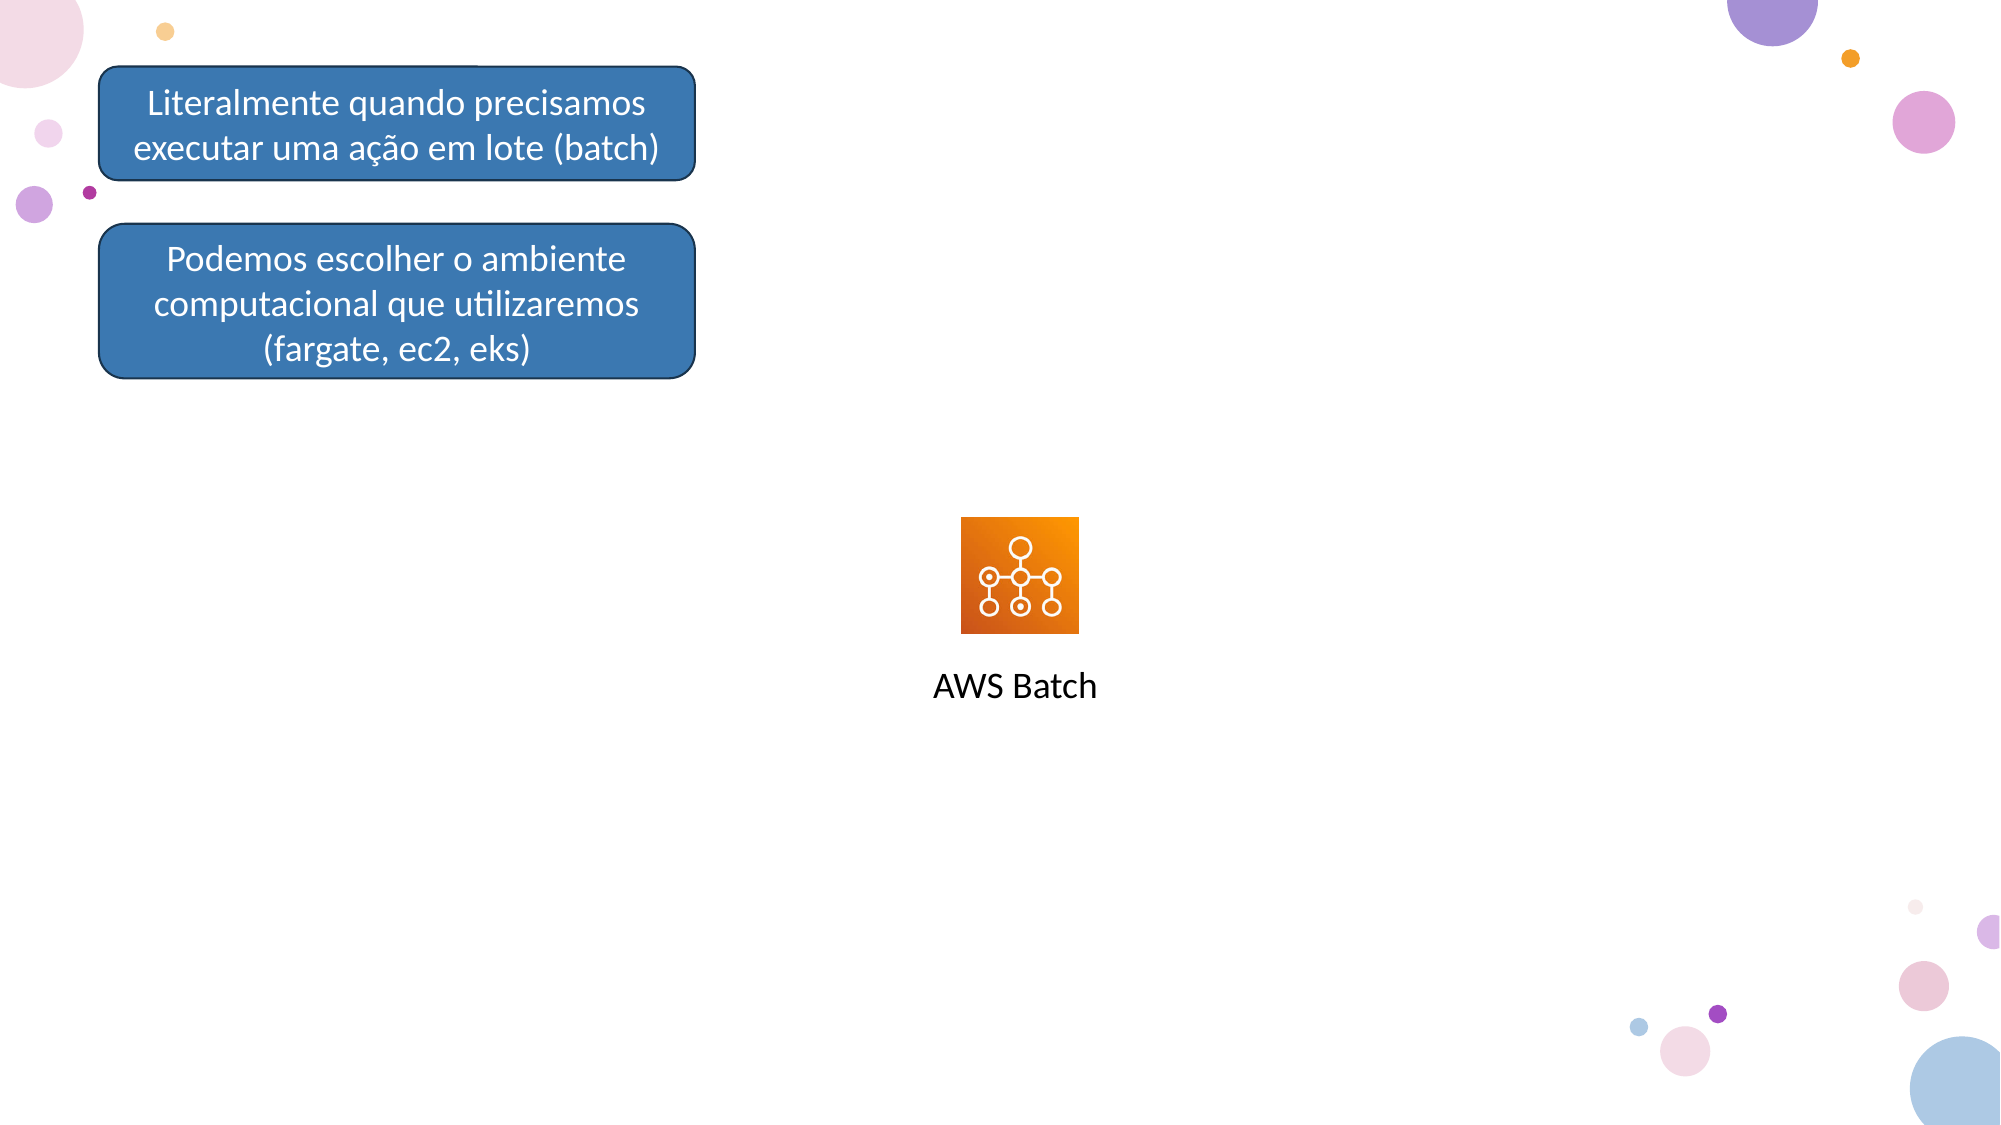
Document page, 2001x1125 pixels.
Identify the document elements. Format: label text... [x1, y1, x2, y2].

picture [961, 517, 1079, 634]
text_box Literalmente quando precisamos executar uma ação em lote (batch) [97, 65, 696, 182]
text_box AWS Batch [918, 653, 1120, 714]
text_box Podemos escolher o ambiente computacional que utilizaremos (fargate, ec2, eks) [97, 222, 696, 380]
